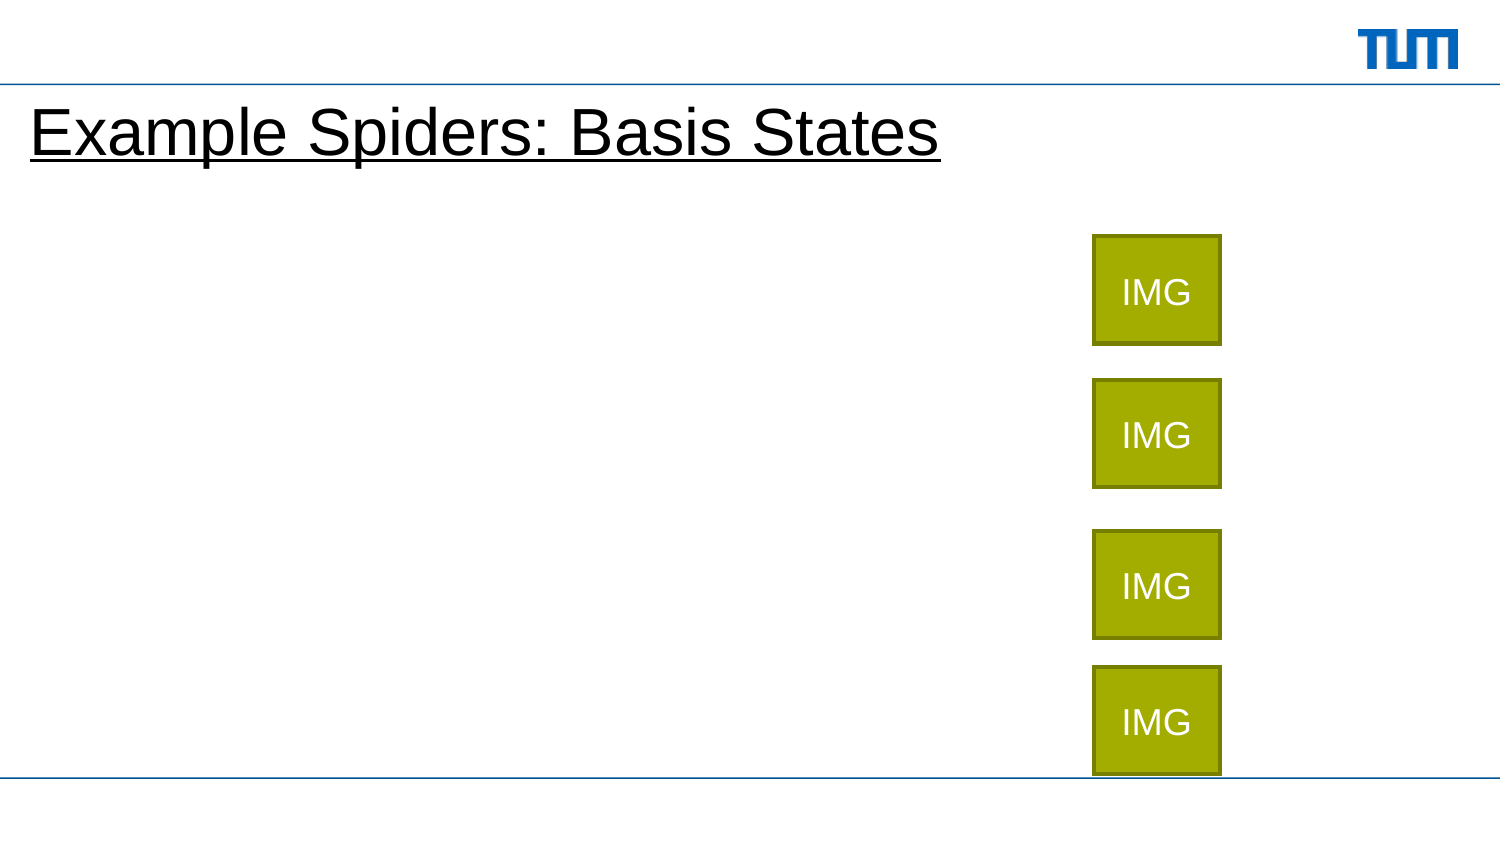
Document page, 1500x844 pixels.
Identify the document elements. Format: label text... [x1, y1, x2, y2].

picture [1358, 29, 1458, 69]
text_box IMG [1092, 665, 1222, 776]
text_box IMG [1092, 529, 1222, 640]
text_box IMG [1092, 378, 1222, 489]
title Example Spiders: Basis States [29, 89, 1477, 178]
text_box IMG [1092, 234, 1222, 346]
